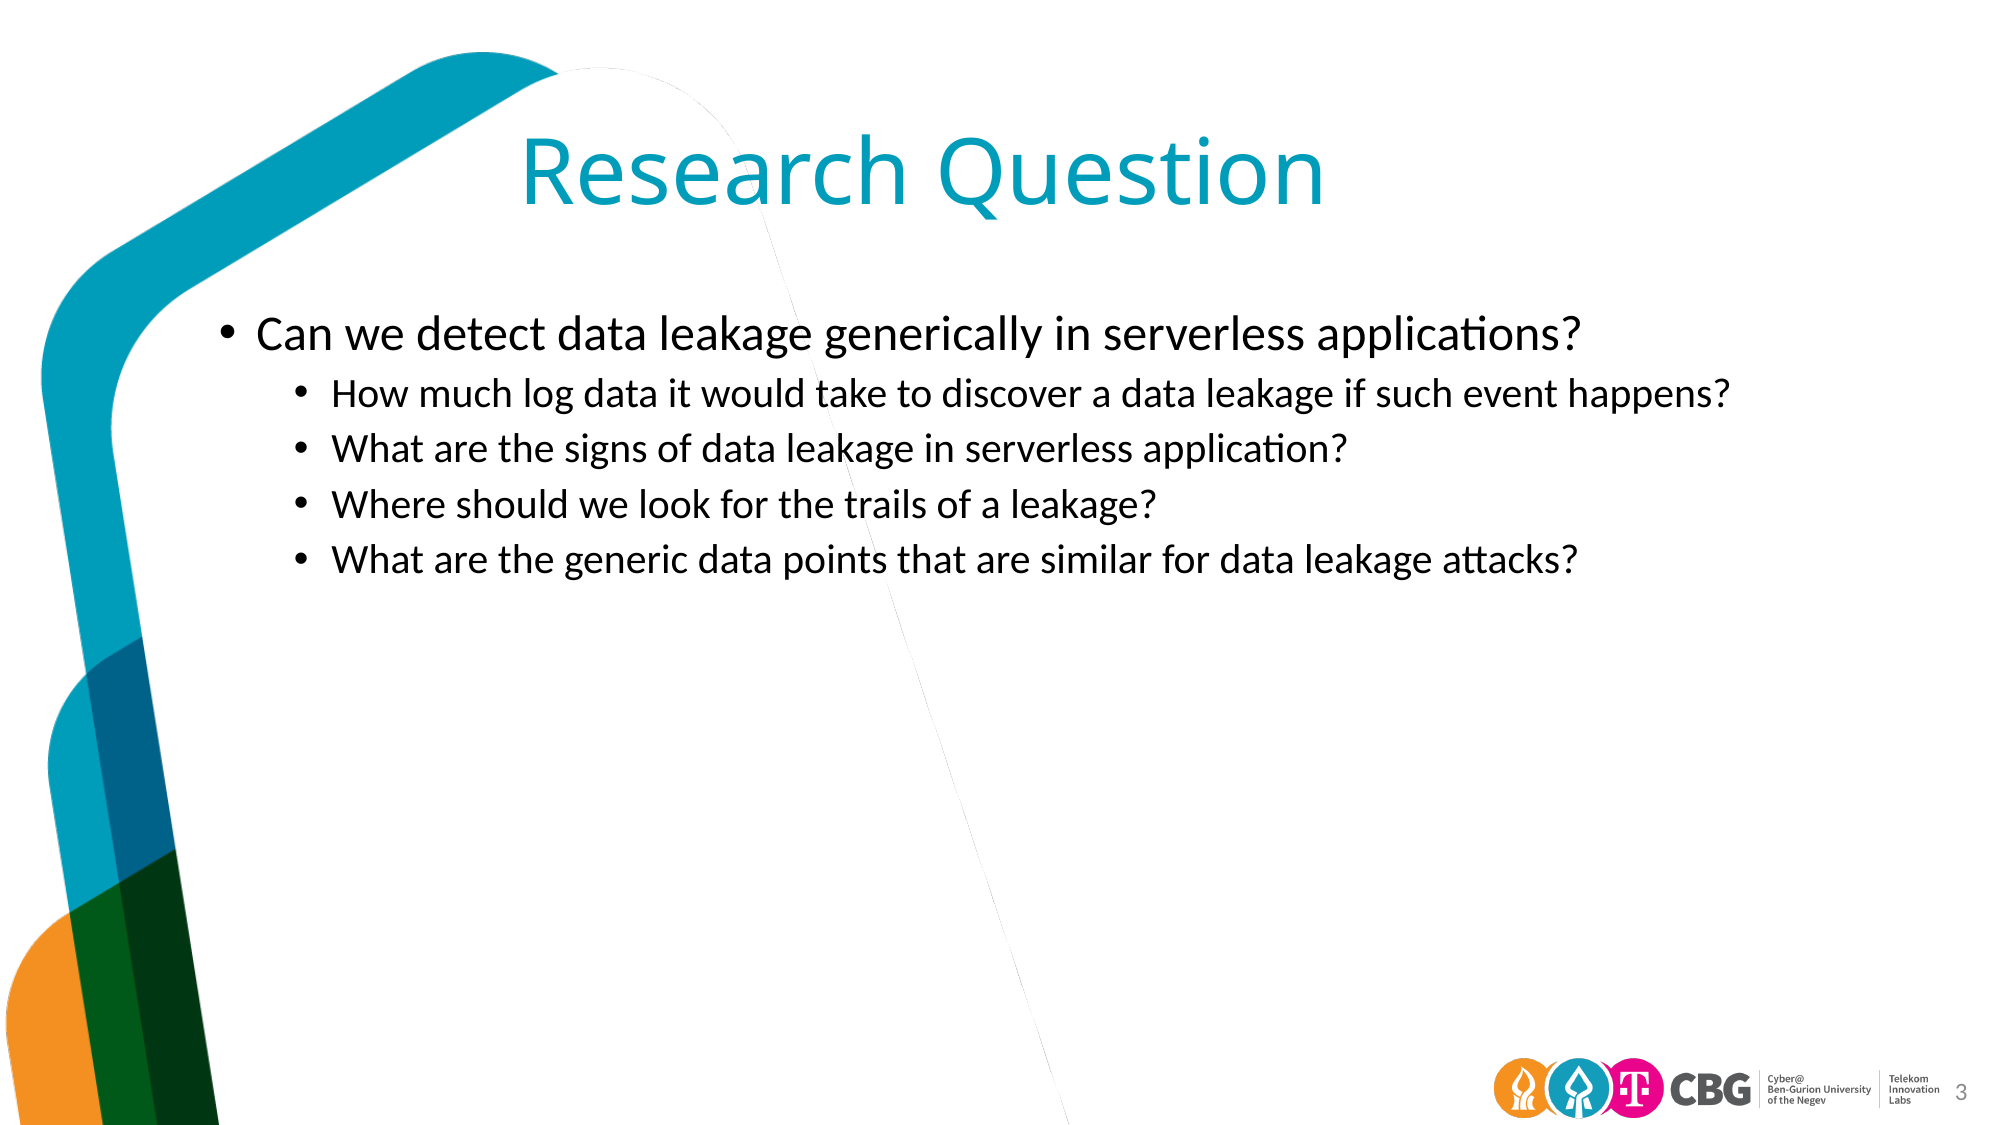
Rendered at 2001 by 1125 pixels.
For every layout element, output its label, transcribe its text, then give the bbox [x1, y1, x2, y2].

title Research Question [503, 65, 1940, 284]
slide_number 3 [1924, 1060, 1999, 1121]
list Can we detect data leakage generically in serverless applications? How much log data it would take to discover a data leakage if such event happens? What are the signs of data leakage in serverless application? Where should we look for the trails of a leakage? What are the generic data points that are similar for data leakage attacks? [203, 299, 1940, 1014]
picture [0, 0, 1983, 1125]
